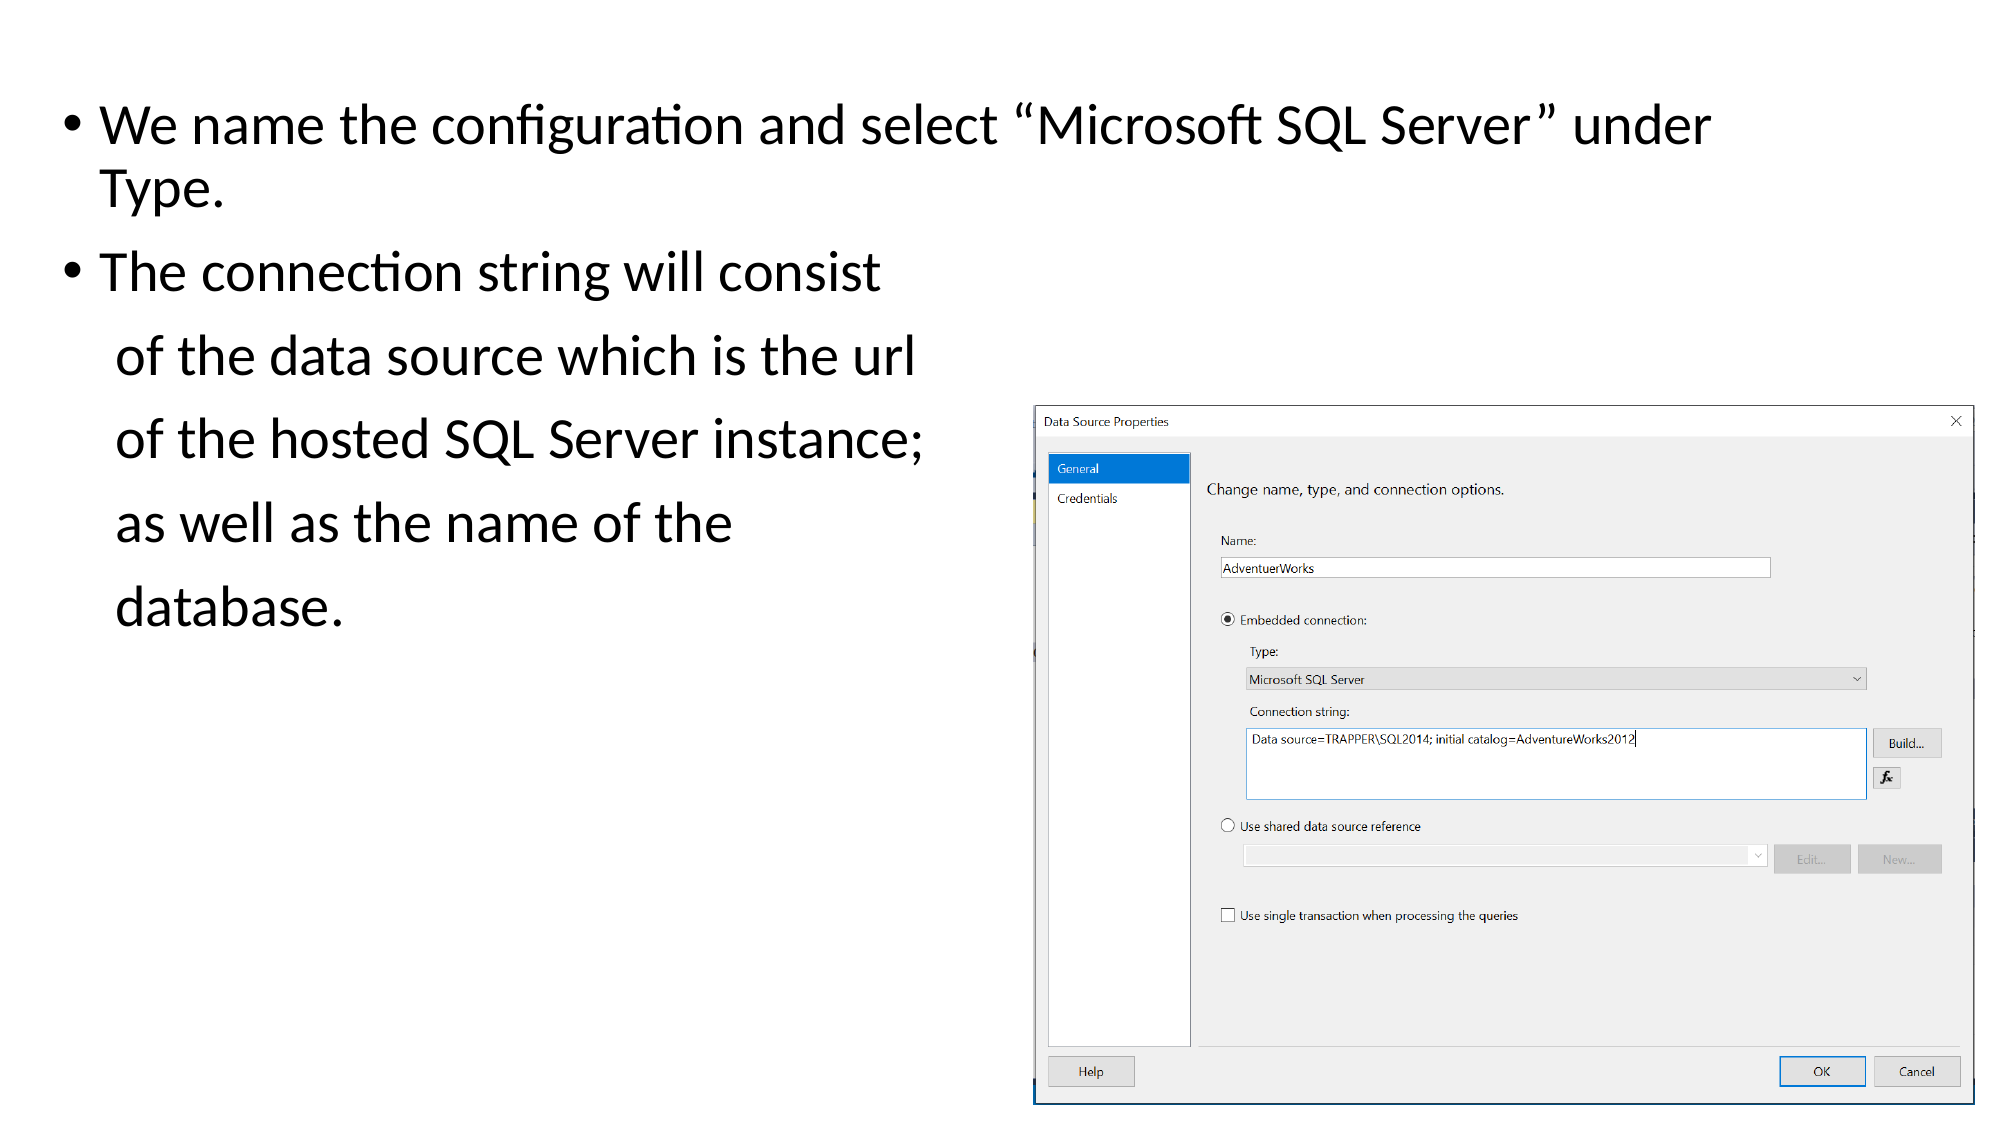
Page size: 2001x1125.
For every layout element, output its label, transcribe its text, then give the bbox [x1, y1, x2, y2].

list We name the configuration and select “Microsoft SQL Server” under Type. The connection string will consist of the data source which is the url of the hosted SQL Server instance; as well as the name of the database. [47, 87, 1773, 648]
picture [1033, 405, 1975, 1105]
